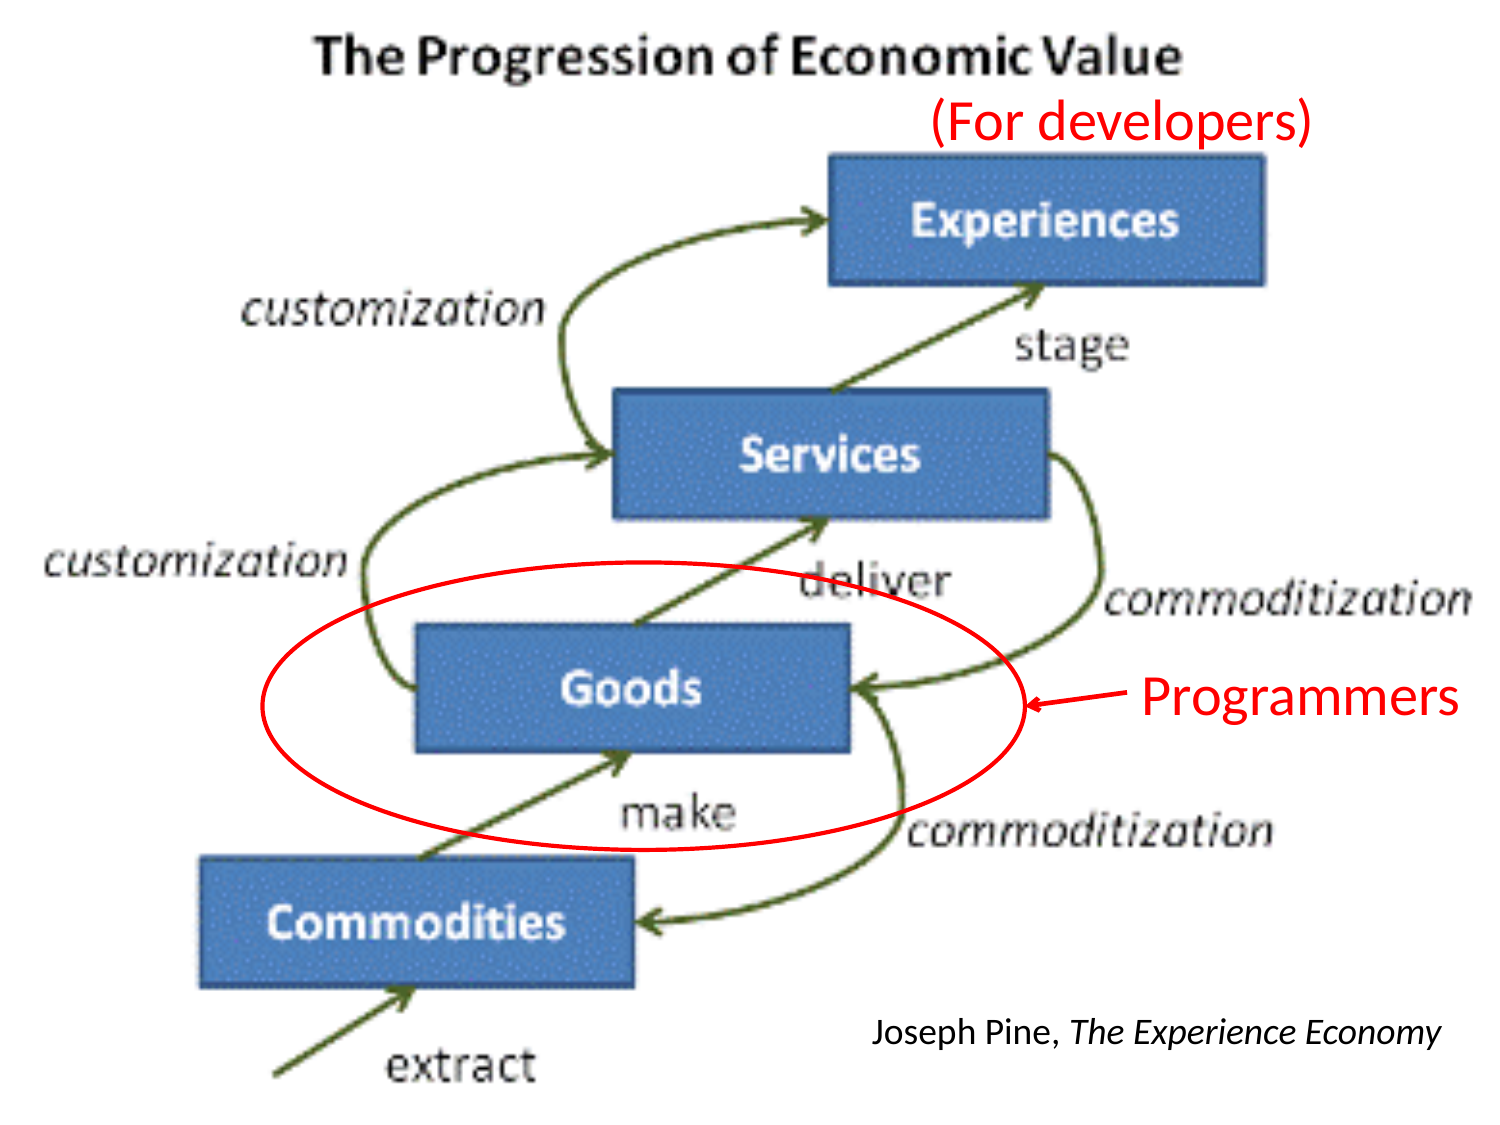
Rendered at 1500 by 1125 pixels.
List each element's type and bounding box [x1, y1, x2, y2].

picture [12, 0, 1500, 1122]
text_box [1024, 692, 1126, 707]
